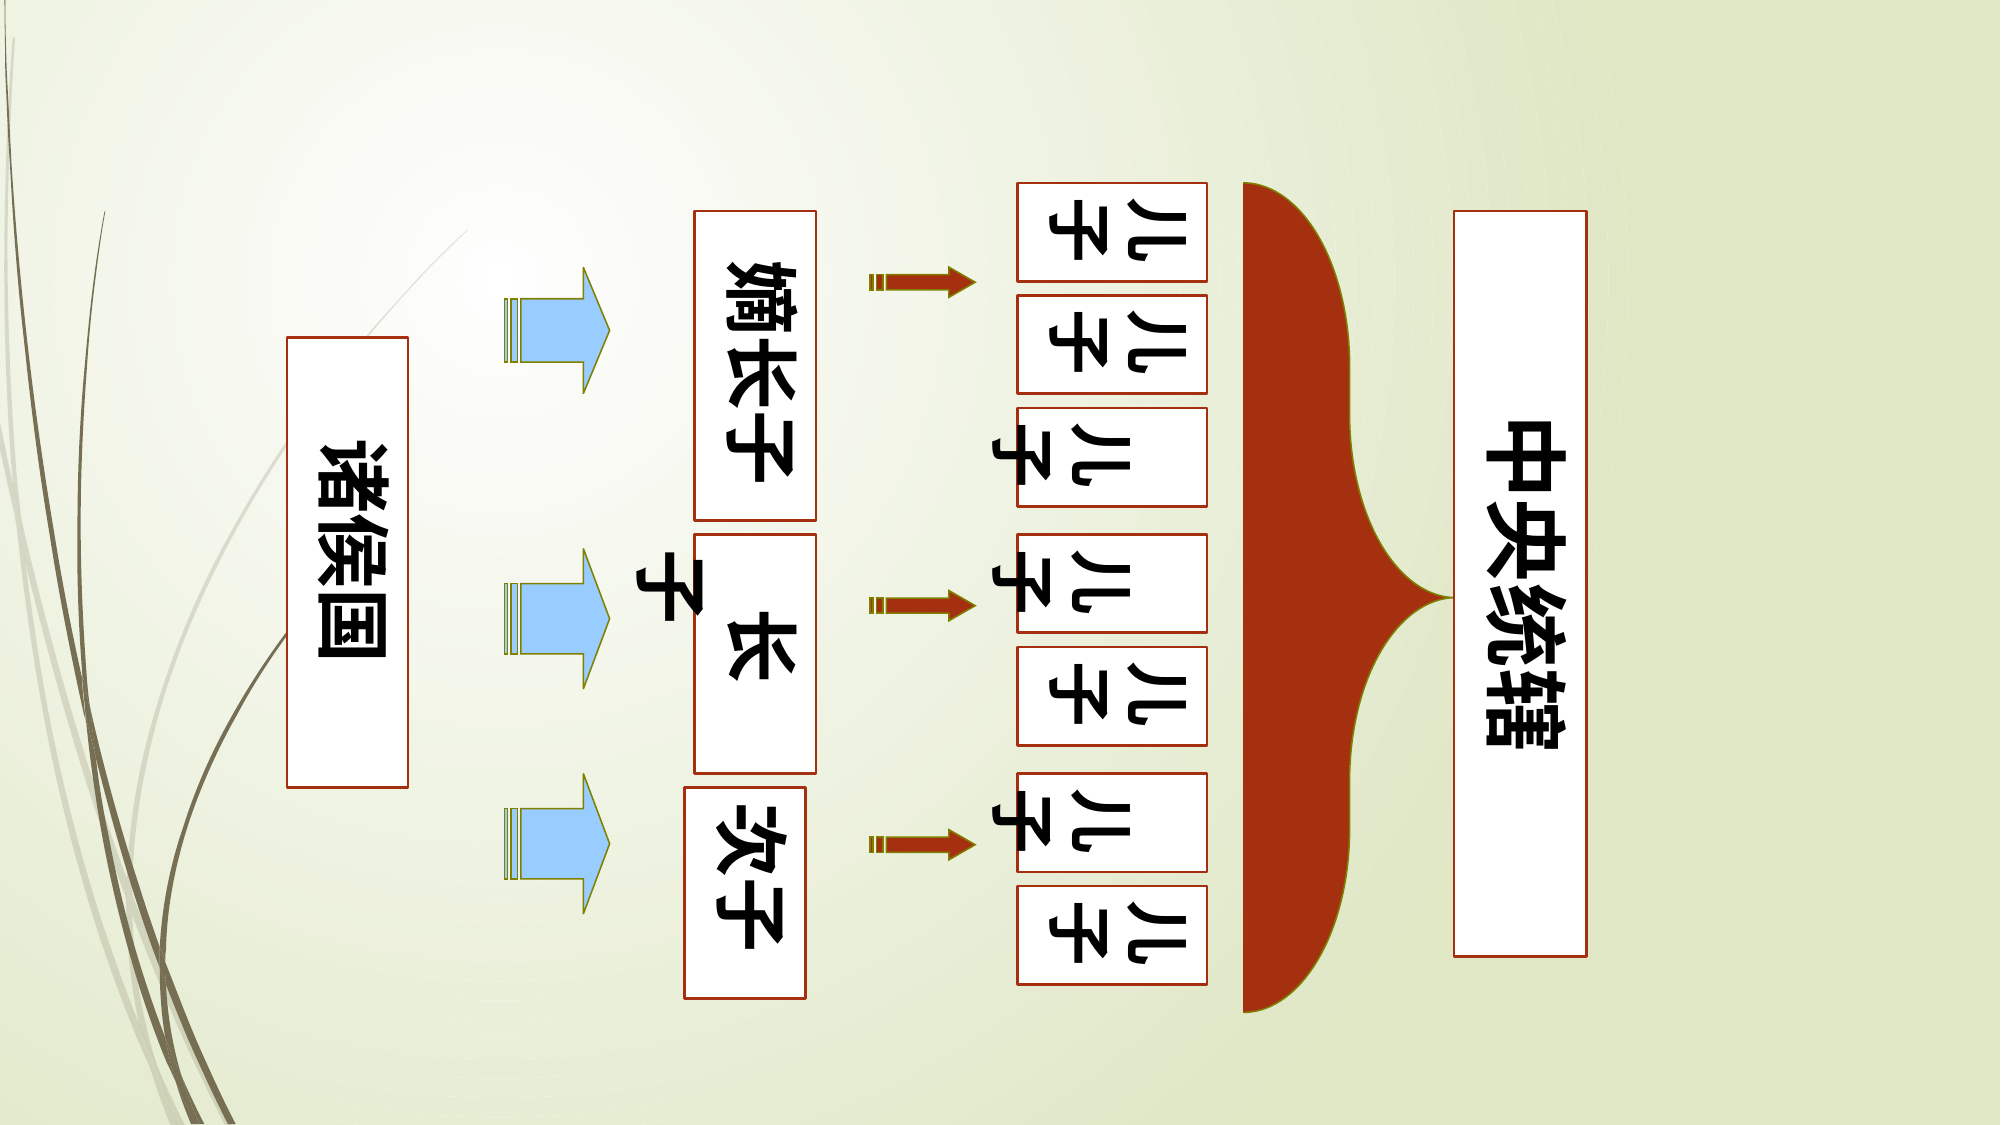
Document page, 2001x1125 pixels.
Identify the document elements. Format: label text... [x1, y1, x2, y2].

text_box [1243, 182, 1453, 1013]
text_box [876, 274, 884, 290]
text_box [510, 298, 518, 363]
text_box [876, 837, 884, 853]
text_box 儿子 [1016, 885, 1208, 986]
text_box 长子 [693, 533, 817, 775]
text_box [870, 837, 874, 853]
text_box 中央统辖 [1453, 210, 1588, 958]
text_box [504, 583, 508, 654]
text_box 儿子 [1016, 294, 1208, 395]
text_box [520, 773, 610, 915]
text_box 儿子 [1016, 772, 1208, 873]
text_box 儿子 [1016, 182, 1208, 283]
text_box [886, 590, 976, 621]
text_box [520, 548, 610, 690]
text_box 诸侯国 [286, 336, 409, 789]
text_box [886, 829, 976, 860]
text_box [870, 274, 874, 290]
text_box [870, 598, 874, 614]
text_box [886, 267, 976, 298]
text_box [876, 598, 884, 614]
text_box 儿子 [1016, 646, 1208, 747]
text_box [504, 808, 508, 879]
text_box [510, 808, 518, 879]
text_box 嫡长子 [693, 210, 817, 522]
text_box 儿子 [1016, 533, 1208, 634]
text_box 次子 [683, 786, 807, 1000]
text_box [504, 298, 508, 363]
text_box [520, 267, 610, 394]
text_box 儿子 [1016, 407, 1208, 508]
text_box [510, 583, 518, 654]
